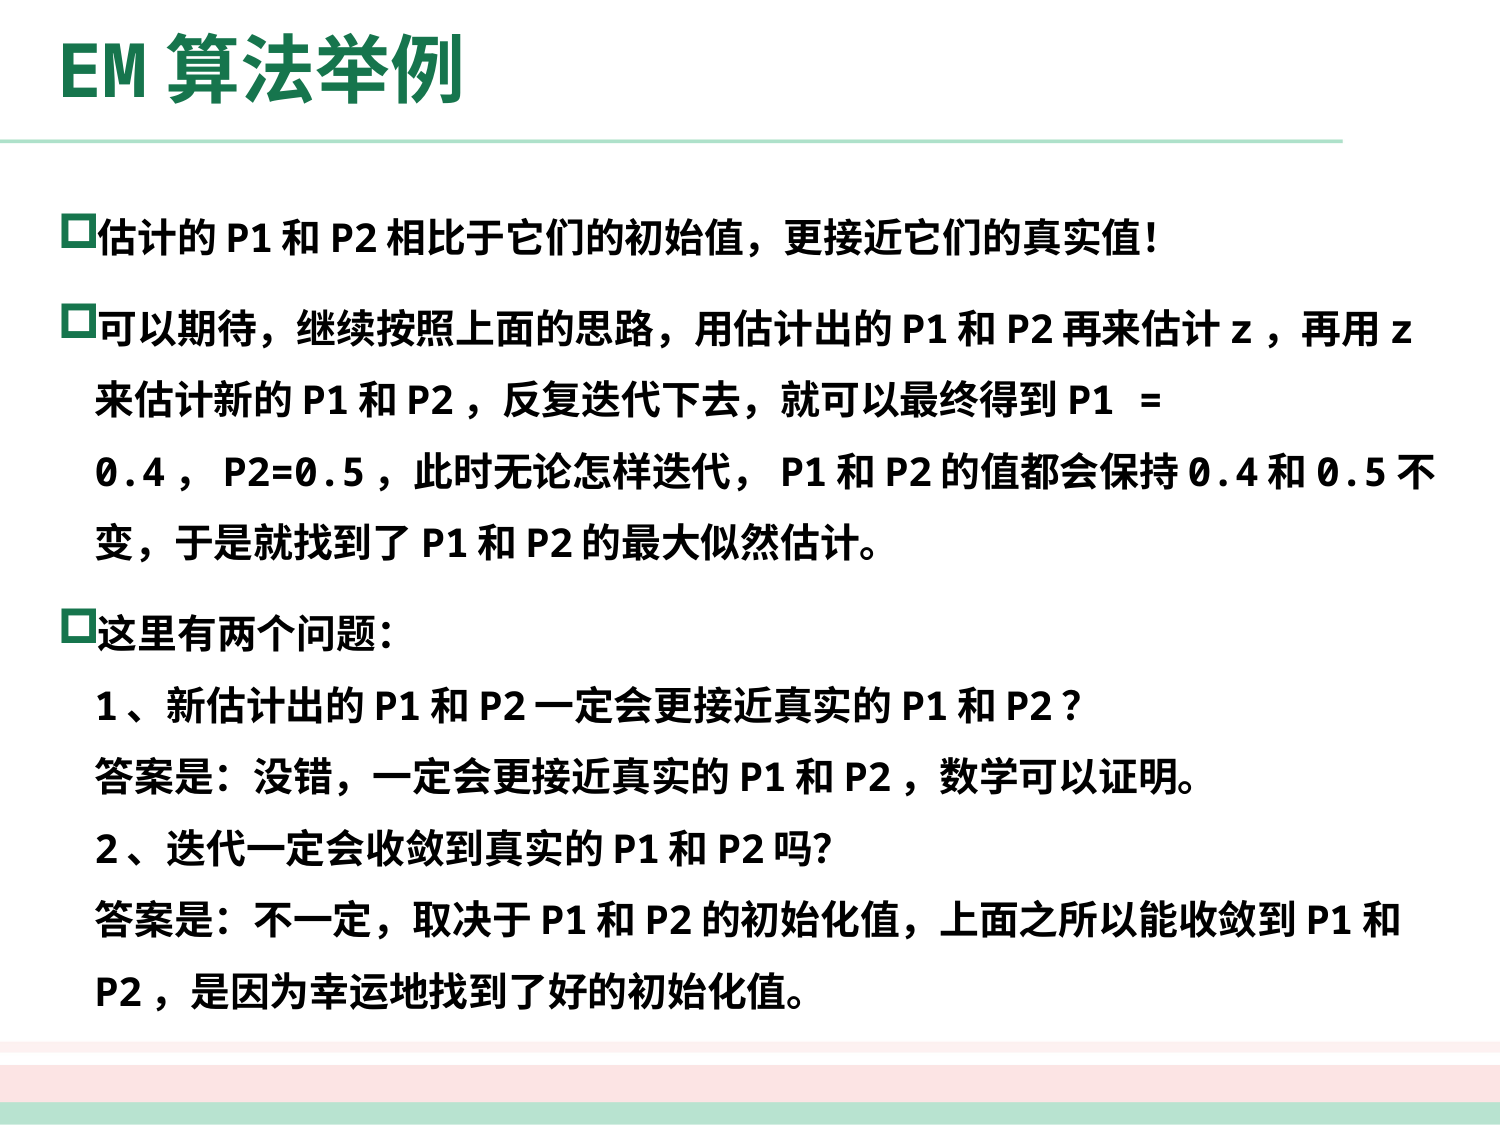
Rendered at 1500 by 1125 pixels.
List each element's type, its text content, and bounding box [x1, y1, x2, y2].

title EM算法举例 [42, 8, 1223, 138]
picture [0, 0, 1500, 1125]
list 估计的P1和P2相比于它们的初始值，更接近它们的真实值！ 可以期待，继续按照上面的思路，用估计出的P1和P2再来估计z，再用z来估计新的P1和P2，反复迭代下去，就可以最终得到P1 = 0.4，P2=0.5，此时无论怎样迭代，P1和P2的值都会保持0.4和0.5不变，于是就找到了P1和P2的最大似然估计。 这里有两个问题： 1、新估计出的P1和P2一定会更接近真实的P1和P2？ 答案是：没错，一定会更接近真实的P1和P2，数学可以证明。 2、迭代一定会收敛到真实的P1和P2吗？ 答案是：不一定，取决于P1和P2的初始化值，上面之所以能收敛到P1和P2，是因为幸运地找到了好的初始化值。 [42, 181, 1474, 1027]
